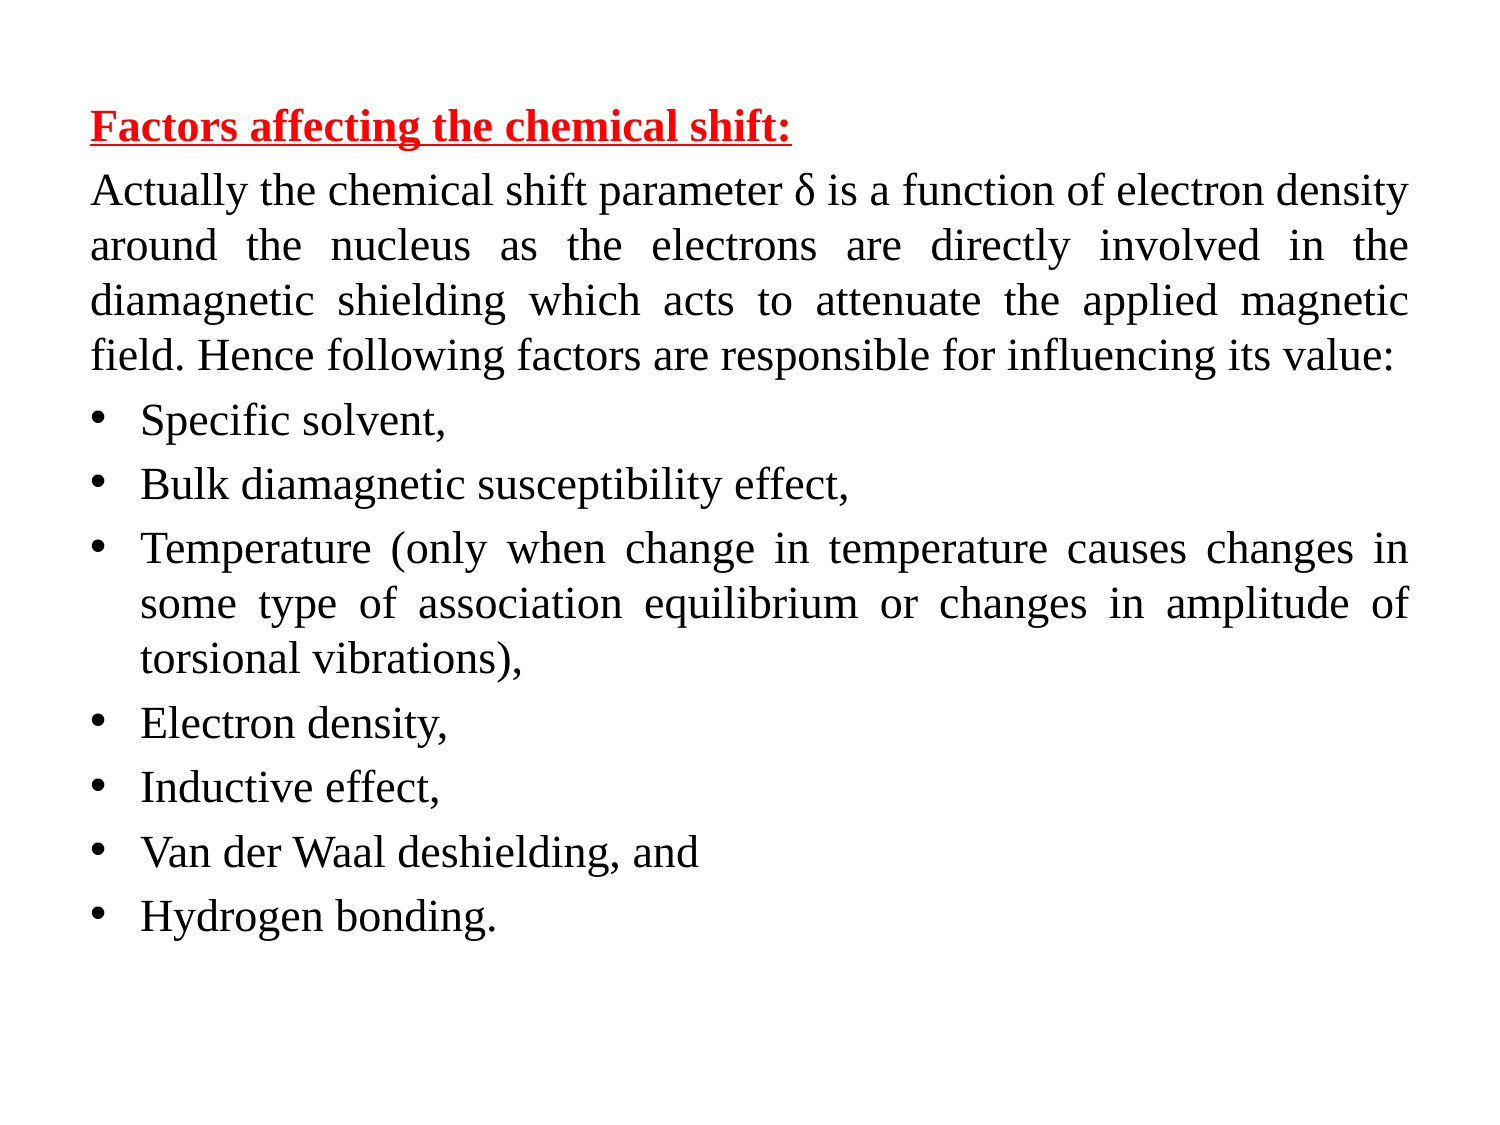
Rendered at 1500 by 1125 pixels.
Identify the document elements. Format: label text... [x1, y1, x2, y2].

list Factors affecting the chemical shift: Actually the chemical shift parameter δ is a function of electron density around the nucleus as the electrons are directly involved in the diamagnetic shielding which acts to attenuate the applied magnetic field. Hence following factors are responsible for influencing its value: Specific solvent, Bulk diamagnetic susceptibility effect, Temperature (only when change in temperature causes changes in some type of association equilibrium or changes in amplitude of torsional vibrations), Electron density, Inductive effect, Van der Waal deshielding, and Hydrogen bonding. [75, 87, 1425, 1005]
